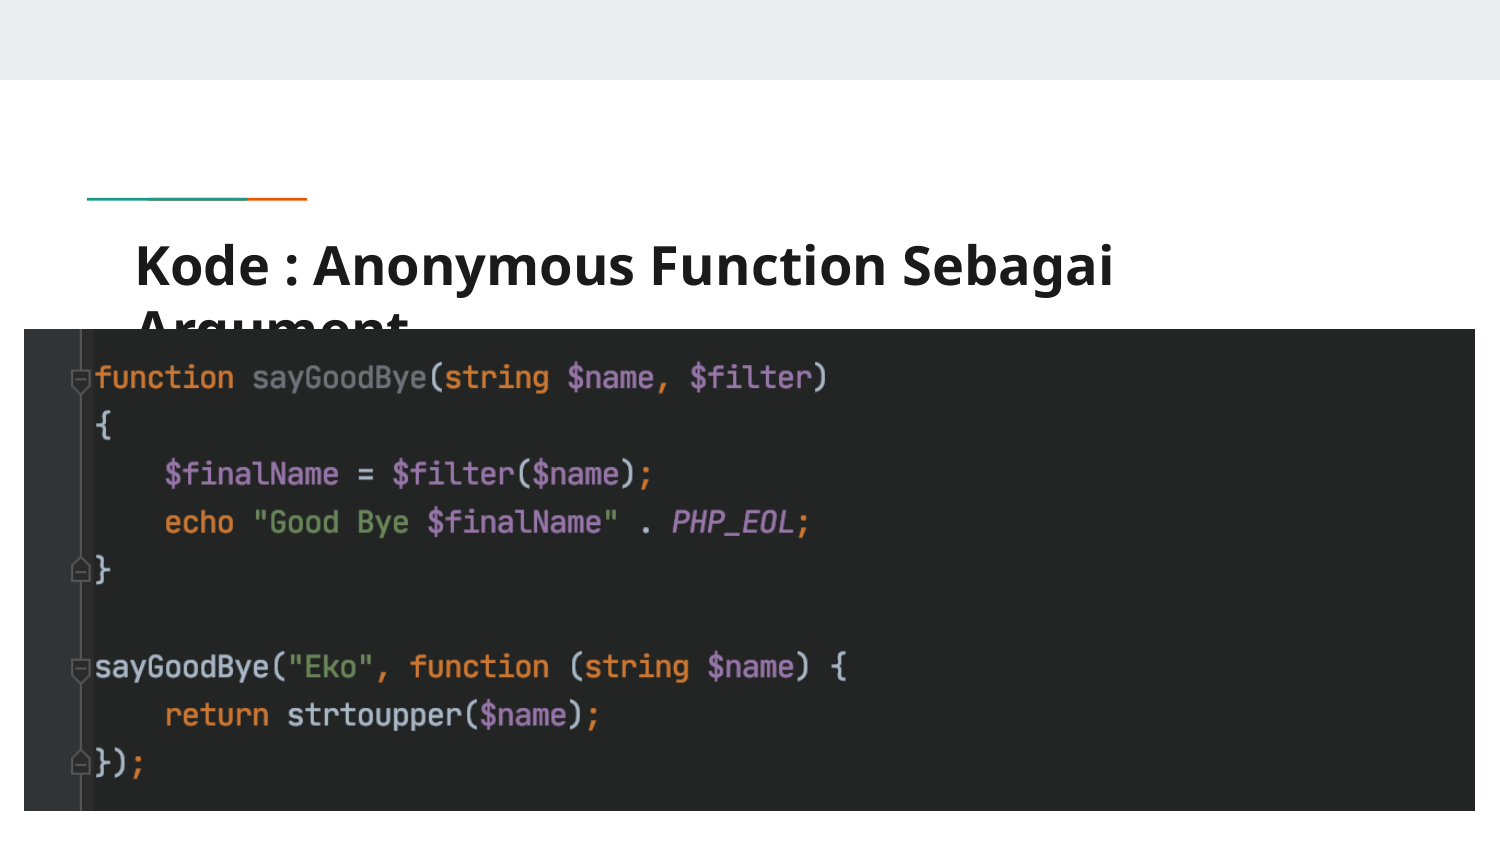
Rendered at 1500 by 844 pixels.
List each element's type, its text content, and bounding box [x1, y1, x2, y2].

title Kode : Anonymous Function Sebagai Argument [119, 216, 1381, 305]
picture [24, 328, 1476, 811]
